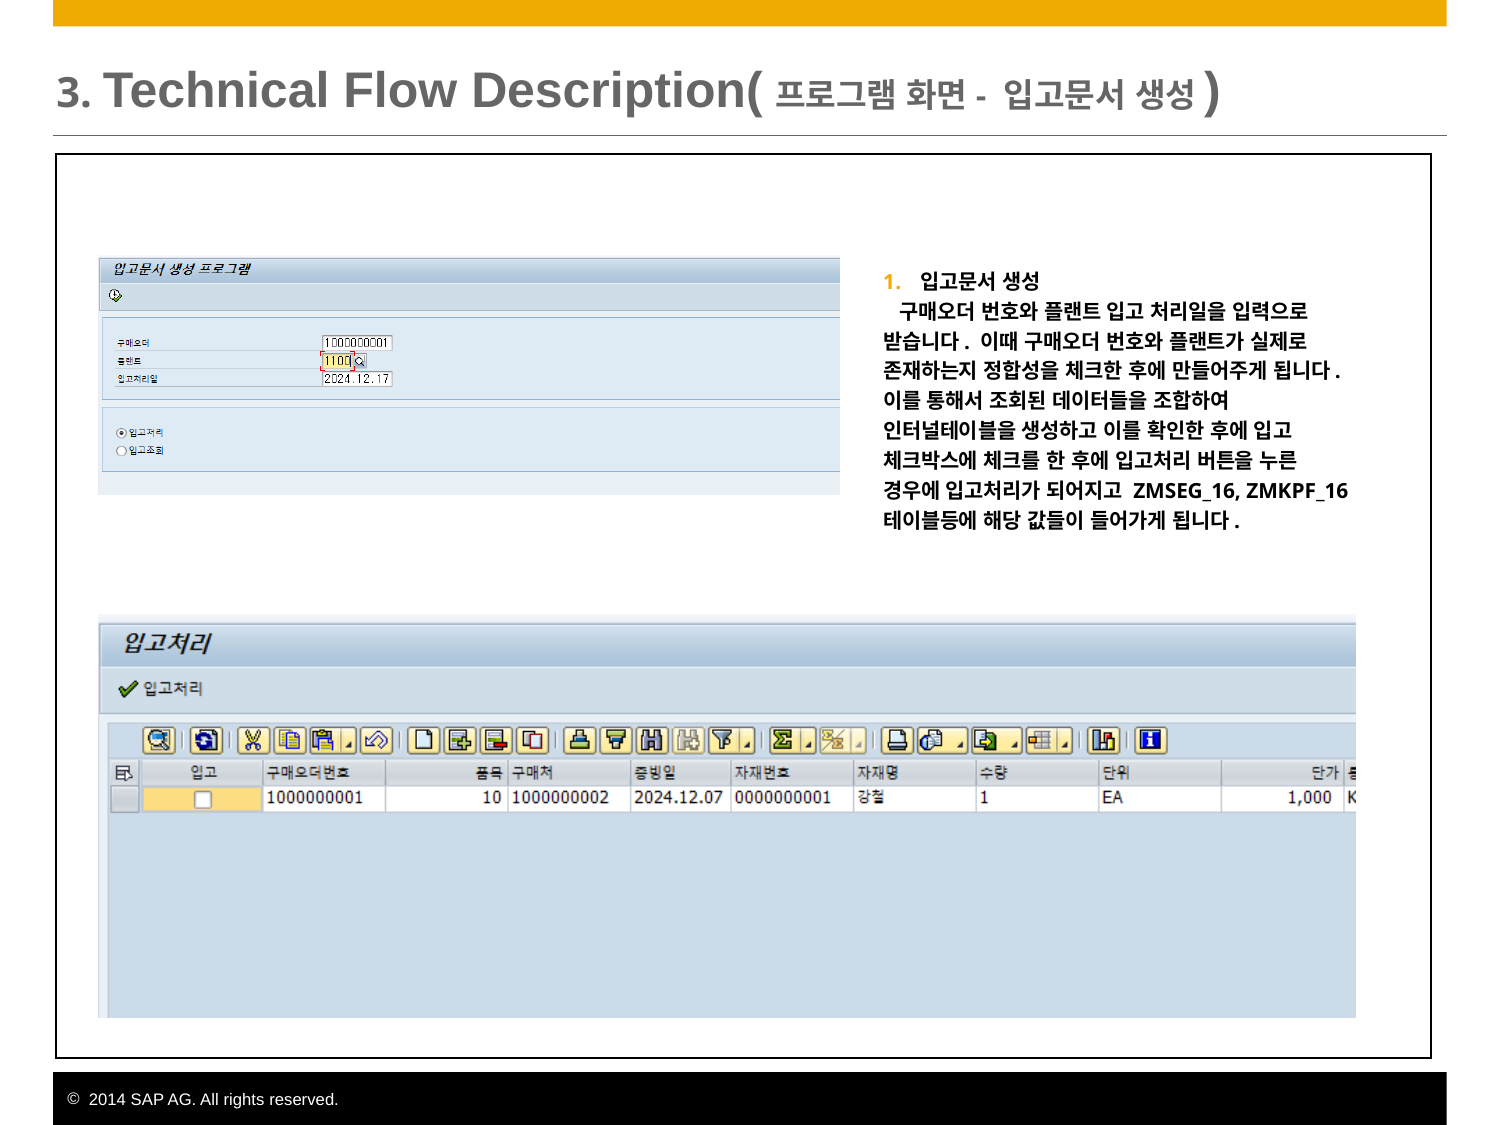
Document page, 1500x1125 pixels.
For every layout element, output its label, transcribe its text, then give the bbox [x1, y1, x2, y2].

text_box 입고문서 생성 구매오더 번호와 플랜트 입고 처리일을 입력으로 받습니다. 이때 구매오더 번호와 플랜트가 실제로 존재하는지 정합성을 체크한 후에 만들어주게 됩니다. 이를 통해서 조회된 데이터들을 조합하여 인터널테이블을 생성하고 이를 확인한 후에 입고 체크박스에 체크를 한 후에 입고처리 버튼을 누른 경우에 입고처리가 되어지고 ZMSEG_16, ZMKPF_16테이블등에 해당 값들이 들어가게 됩니다. [868, 256, 1369, 601]
picture [97, 255, 841, 496]
title 3. Technical Flow Description(프로그램 화면- 입고문서 생성) [56, 50, 1407, 124]
picture [97, 613, 1357, 1019]
table_header [57, 155, 1430, 1057]
